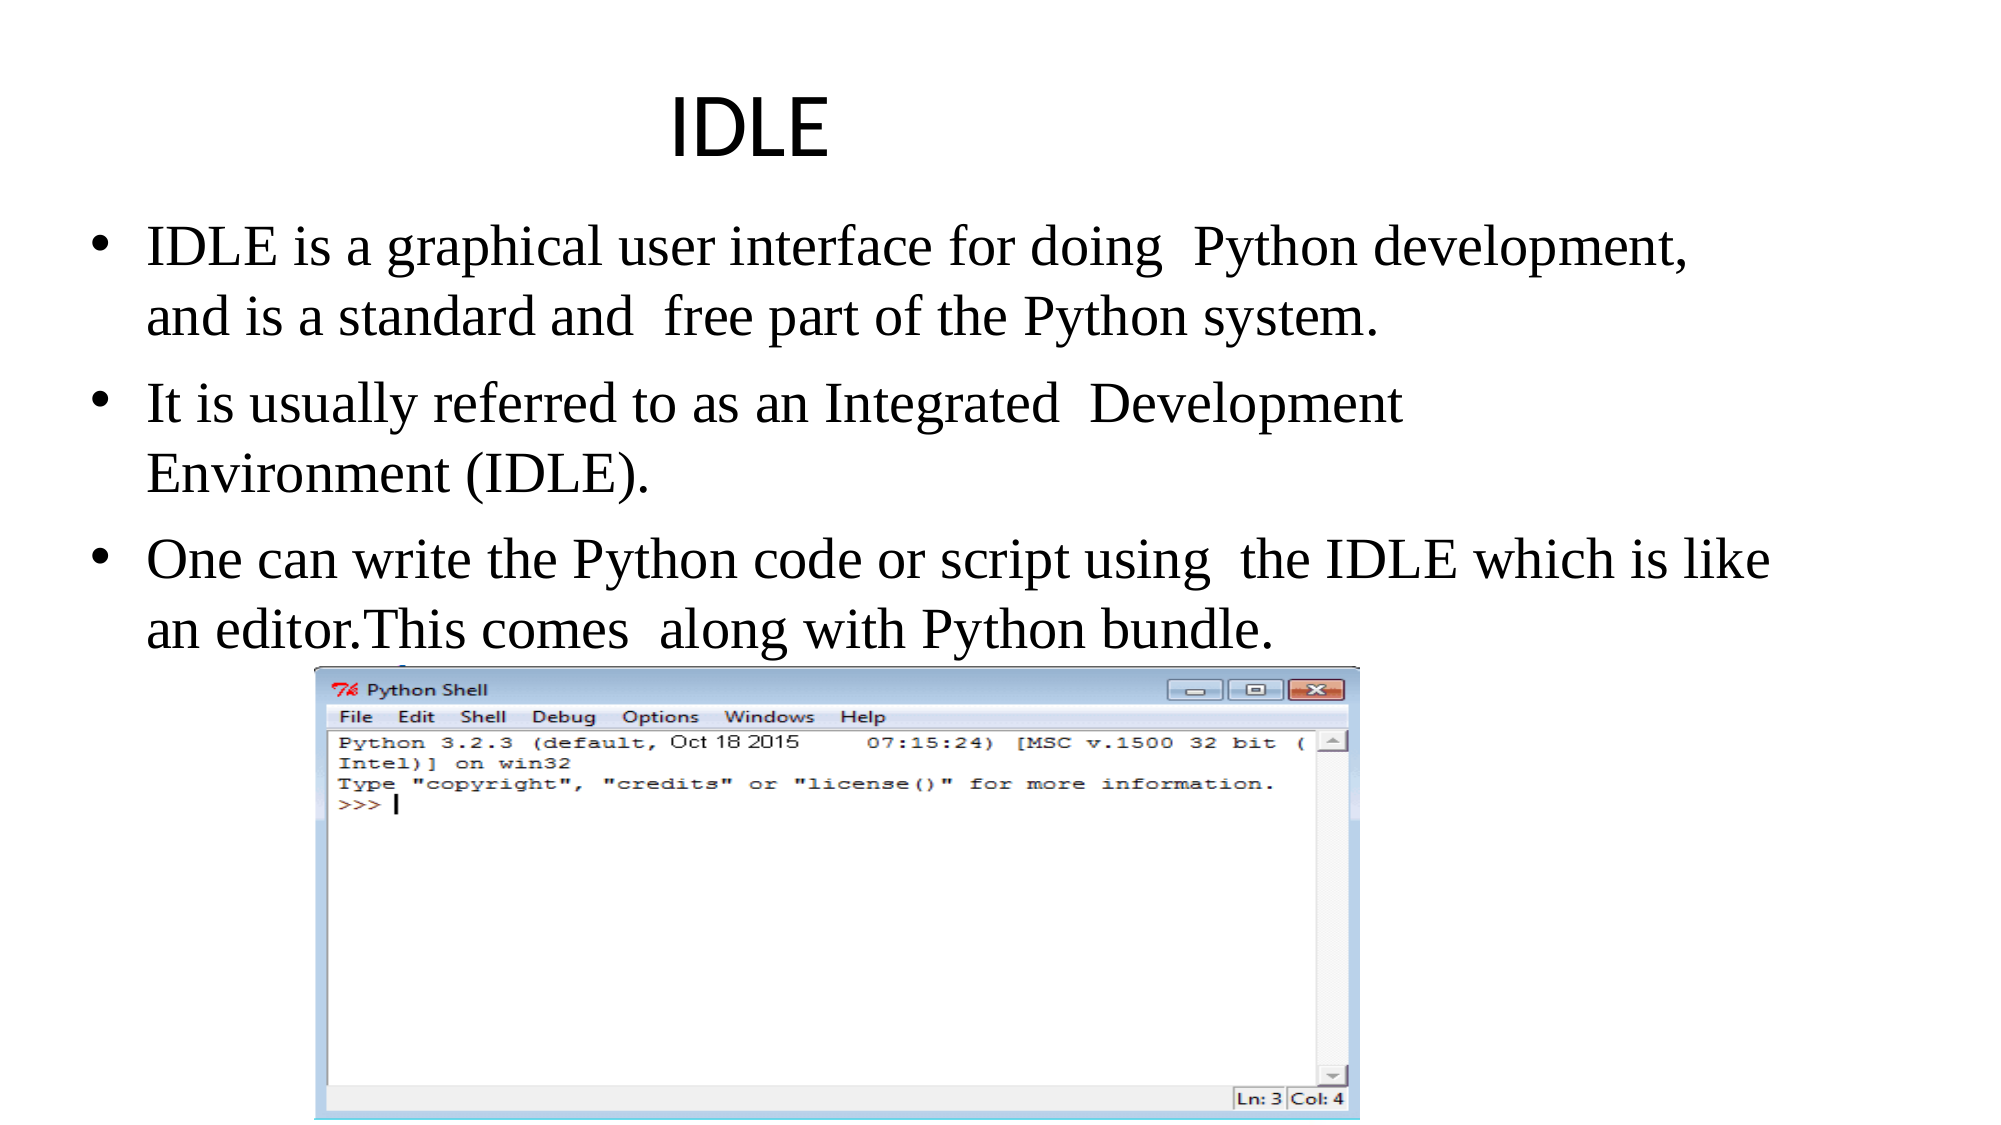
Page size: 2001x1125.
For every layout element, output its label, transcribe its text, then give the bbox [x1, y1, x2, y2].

text_box [314, 665, 1360, 1125]
title IDLE [666, 23, 857, 205]
text_box IDLE is a graphical user interface for doing Python development, and is a standard and free part of the Python system. It is usually referred to as an Integrated Development Environment (IDLE). One can write the Python code or script using the IDLE which is like an editor.This comes along with Python bundle. [87, 205, 1808, 661]
